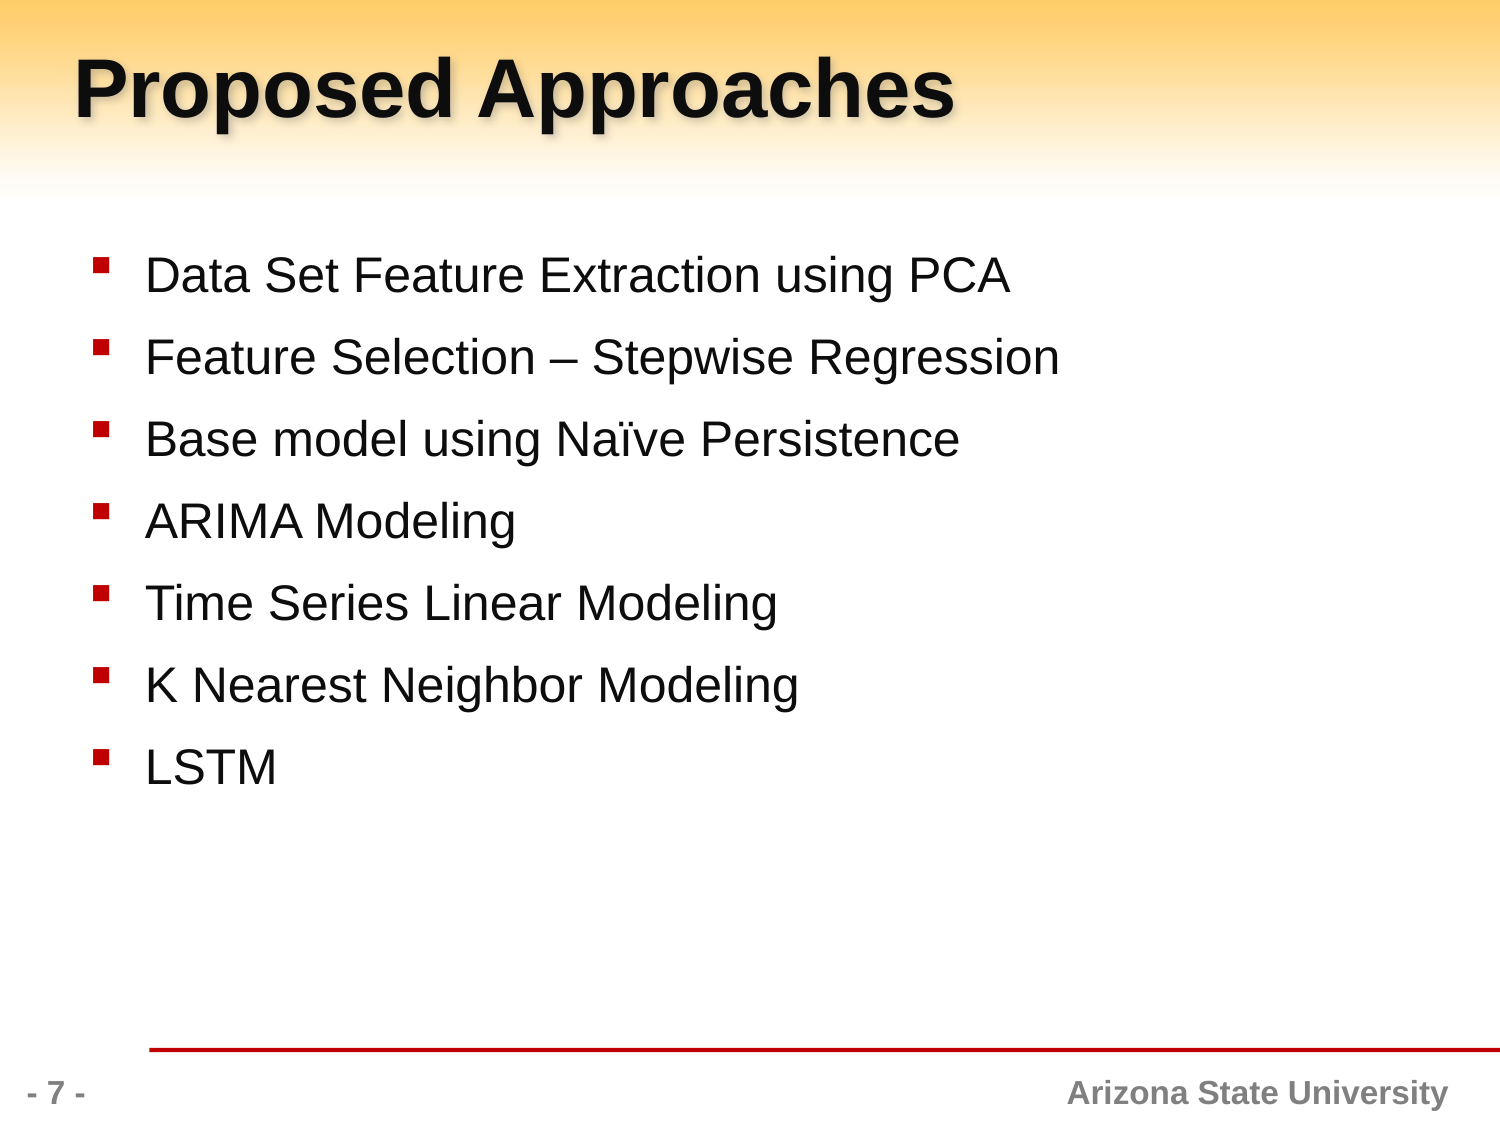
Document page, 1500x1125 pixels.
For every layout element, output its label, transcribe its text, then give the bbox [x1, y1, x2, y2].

slide_number - 7 - [0, 1063, 113, 1125]
picture [0, 0, 1500, 198]
title Proposed Approaches [72, 18, 1424, 150]
list Data Set Feature Extraction using PCA Feature Selection – Stepwise Regression Base model using Naïve Persistence ARIMA Modeling Time Series Linear Modeling K Nearest Neighbor Modeling LSTM [73, 152, 1424, 992]
